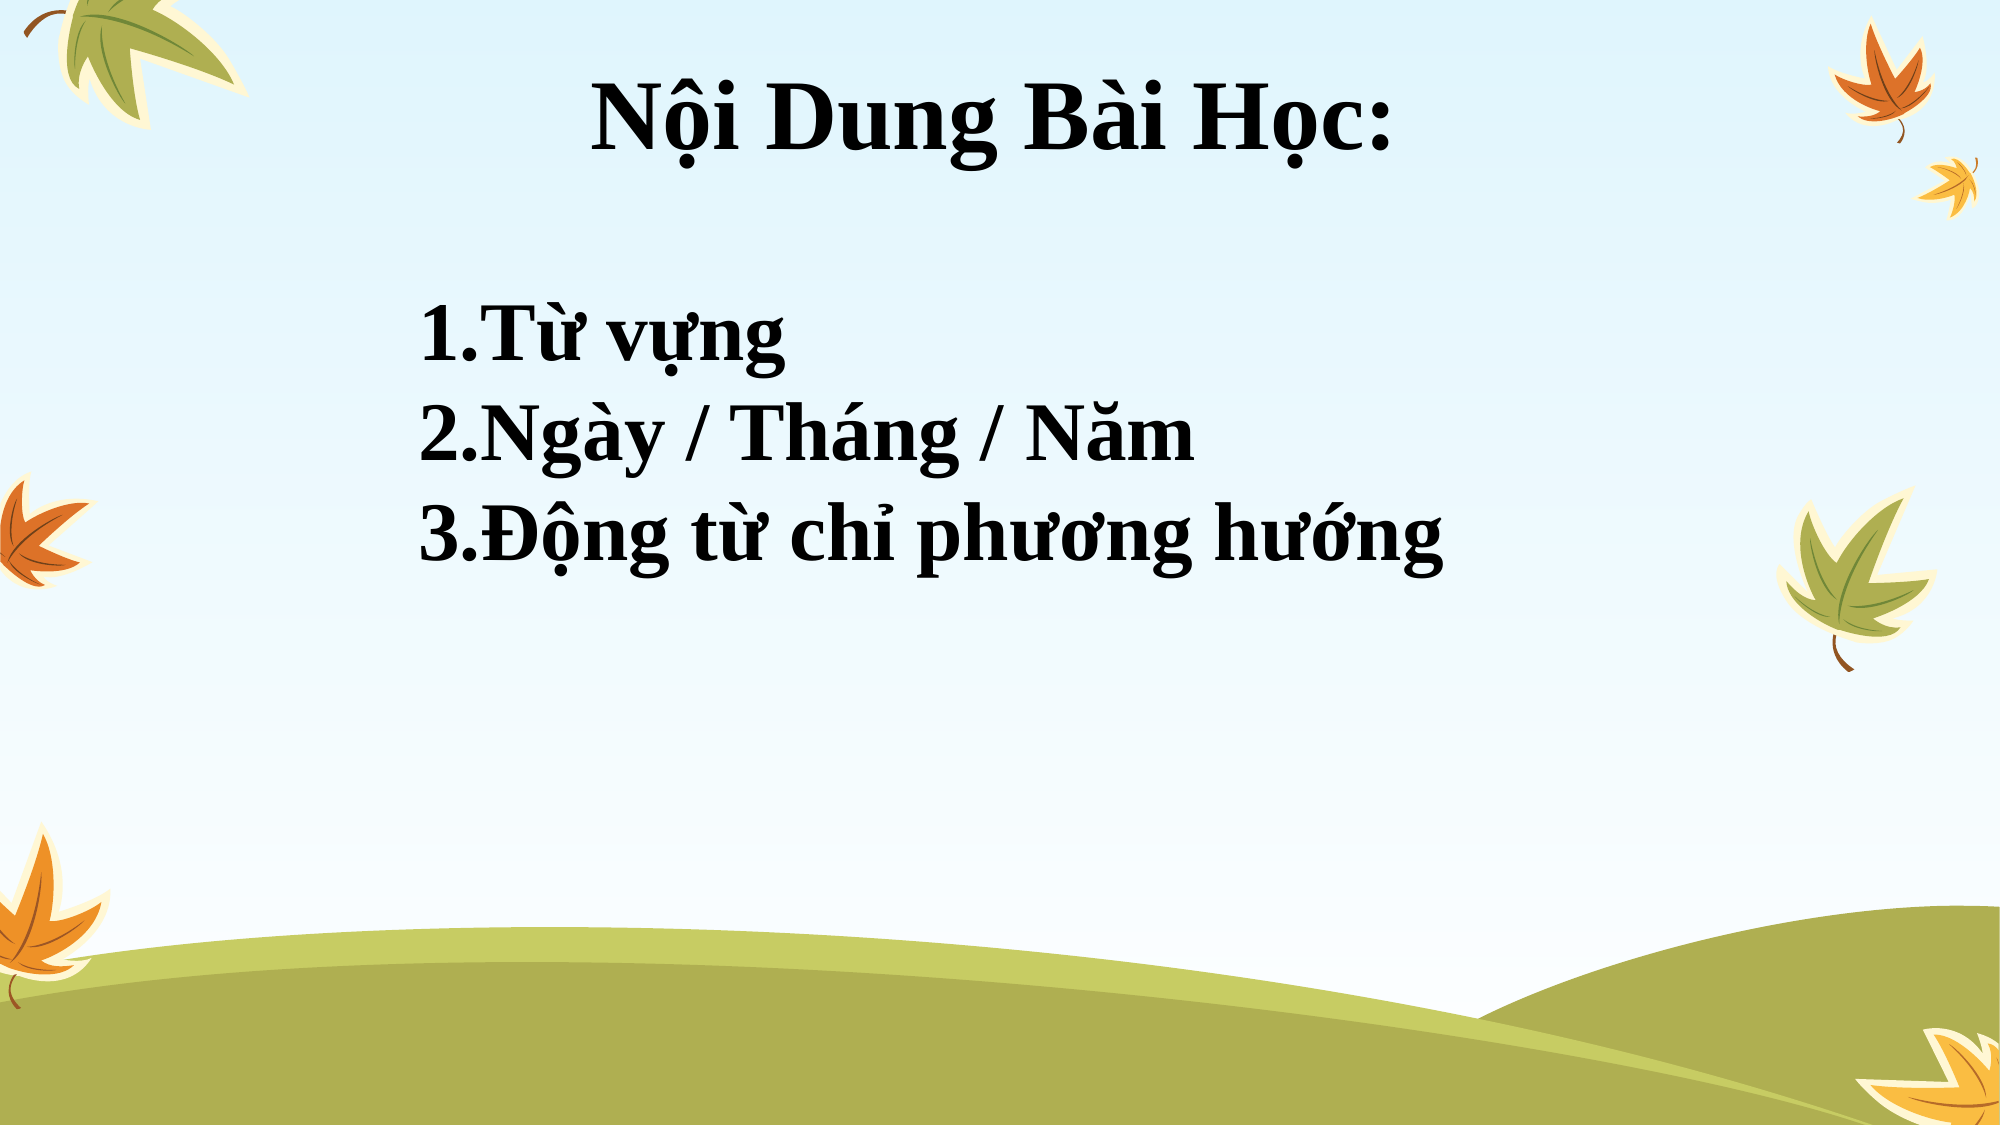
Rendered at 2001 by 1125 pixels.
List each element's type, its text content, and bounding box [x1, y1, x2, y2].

text_box Từ vựng Ngày / Tháng / Năm Động từ chỉ phương hướng [403, 224, 1596, 585]
text_box Nội Dung Bài Học: [575, 41, 1539, 177]
